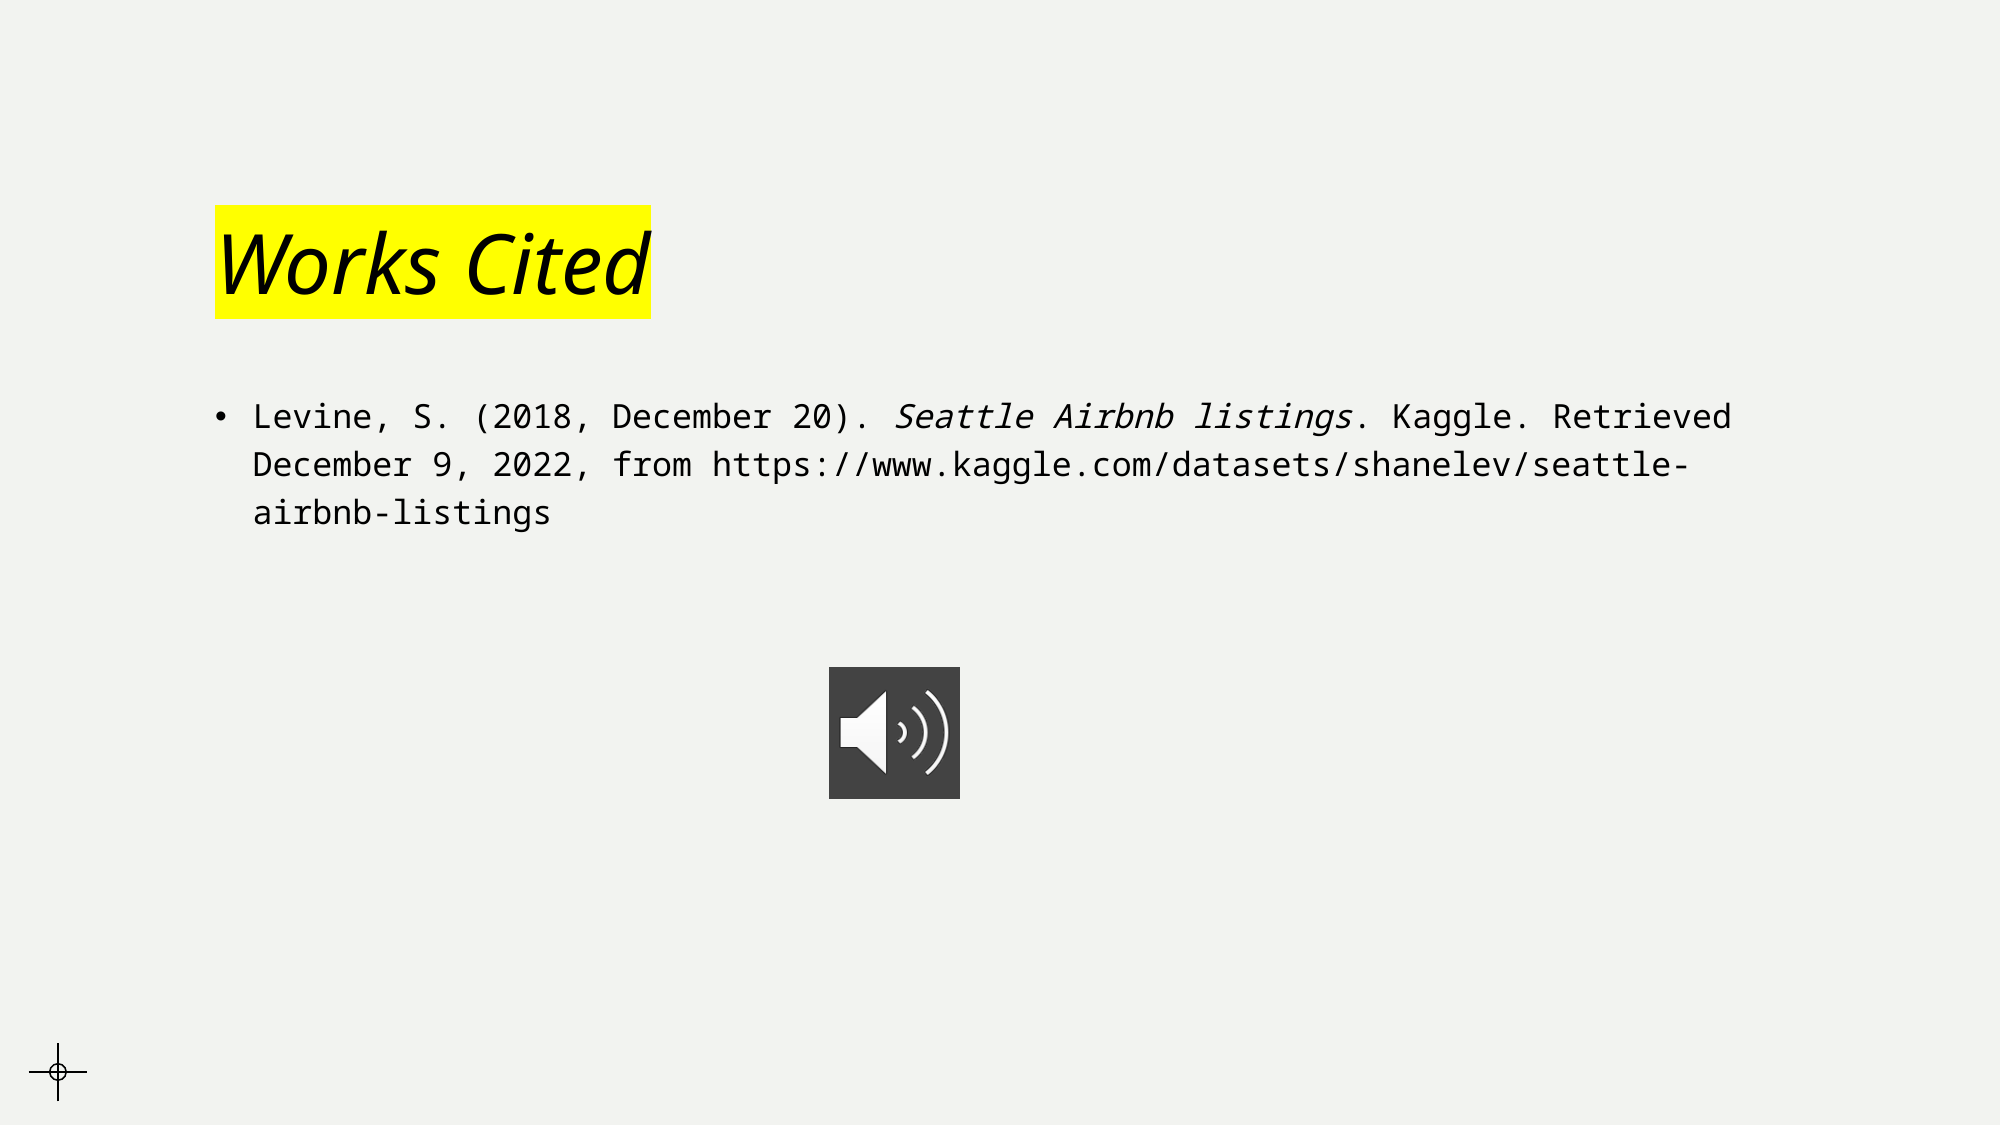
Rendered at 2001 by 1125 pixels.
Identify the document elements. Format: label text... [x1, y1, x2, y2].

list Levine, S. (2018, December 20). Seattle Airbnb listings. Kaggle. Retrieved December 9, 2022, from https://www.kaggle.com/datasets/shanelev/seattle-airbnb-listings [200, 380, 1758, 1013]
title Works Cited [200, 59, 1758, 319]
picture [827, 666, 962, 800]
